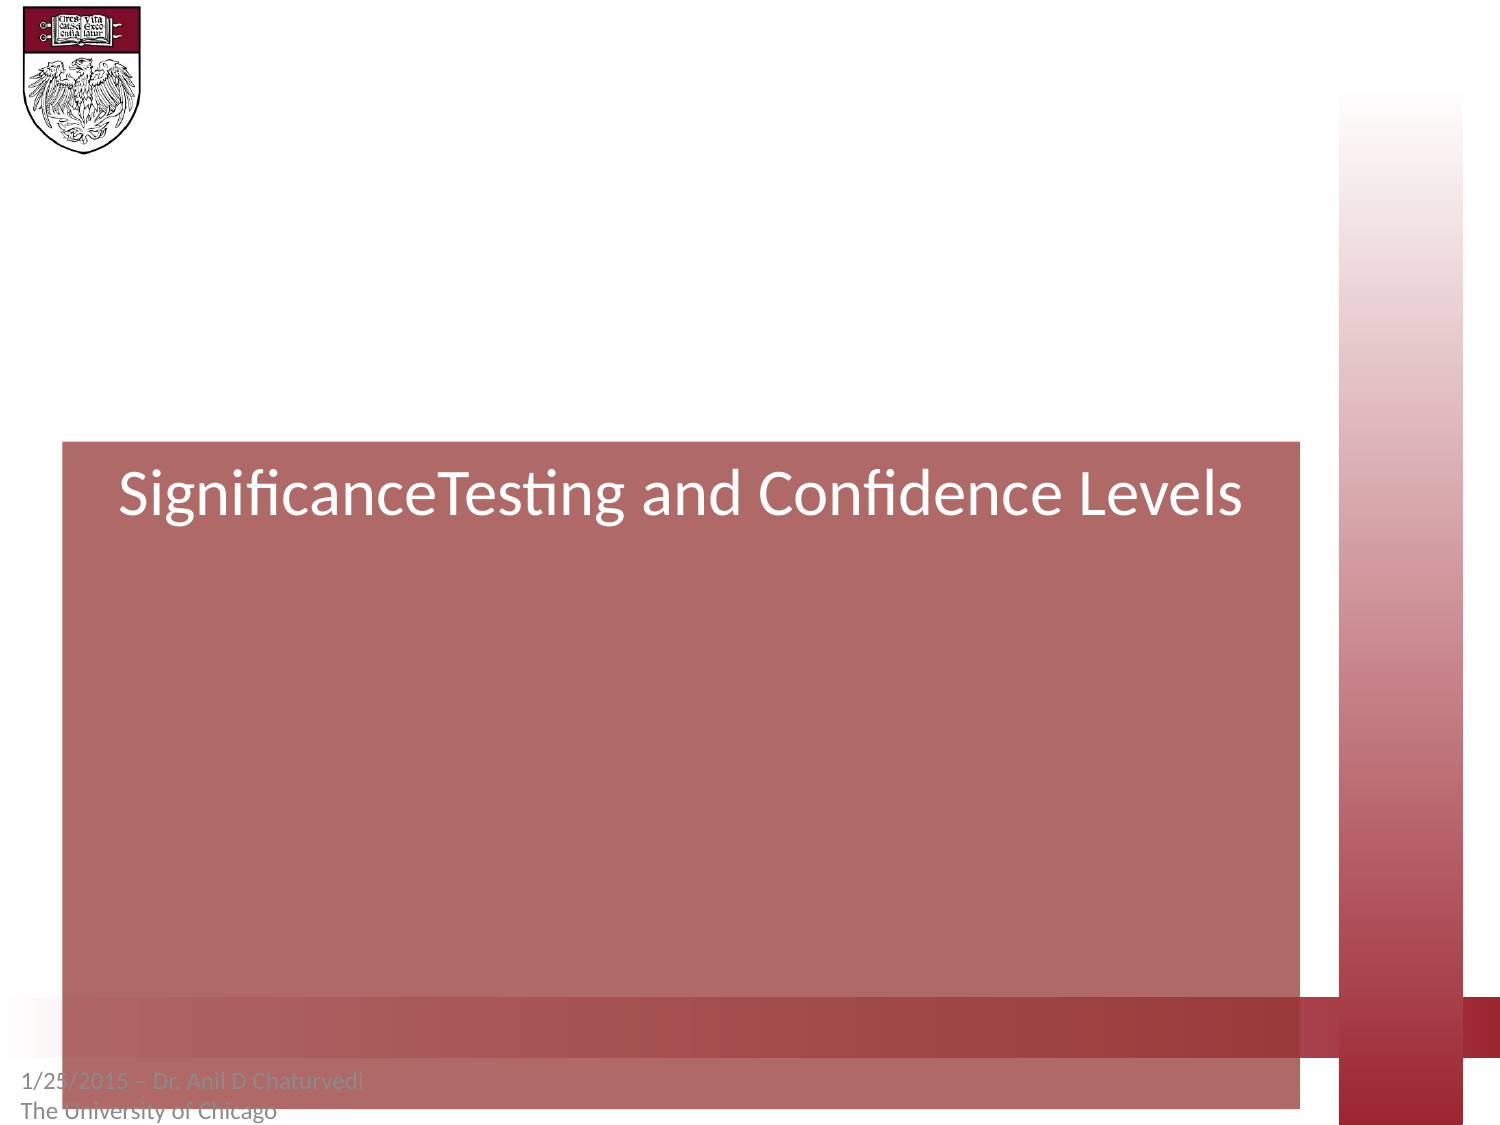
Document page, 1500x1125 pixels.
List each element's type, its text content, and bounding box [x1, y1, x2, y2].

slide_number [5, 1065, 413, 1125]
subtitle SignificanceTesting and Confidence Levels [62, 441, 1300, 1110]
picture [0, 0, 163, 163]
text_box [9, 0, 1157, 122]
